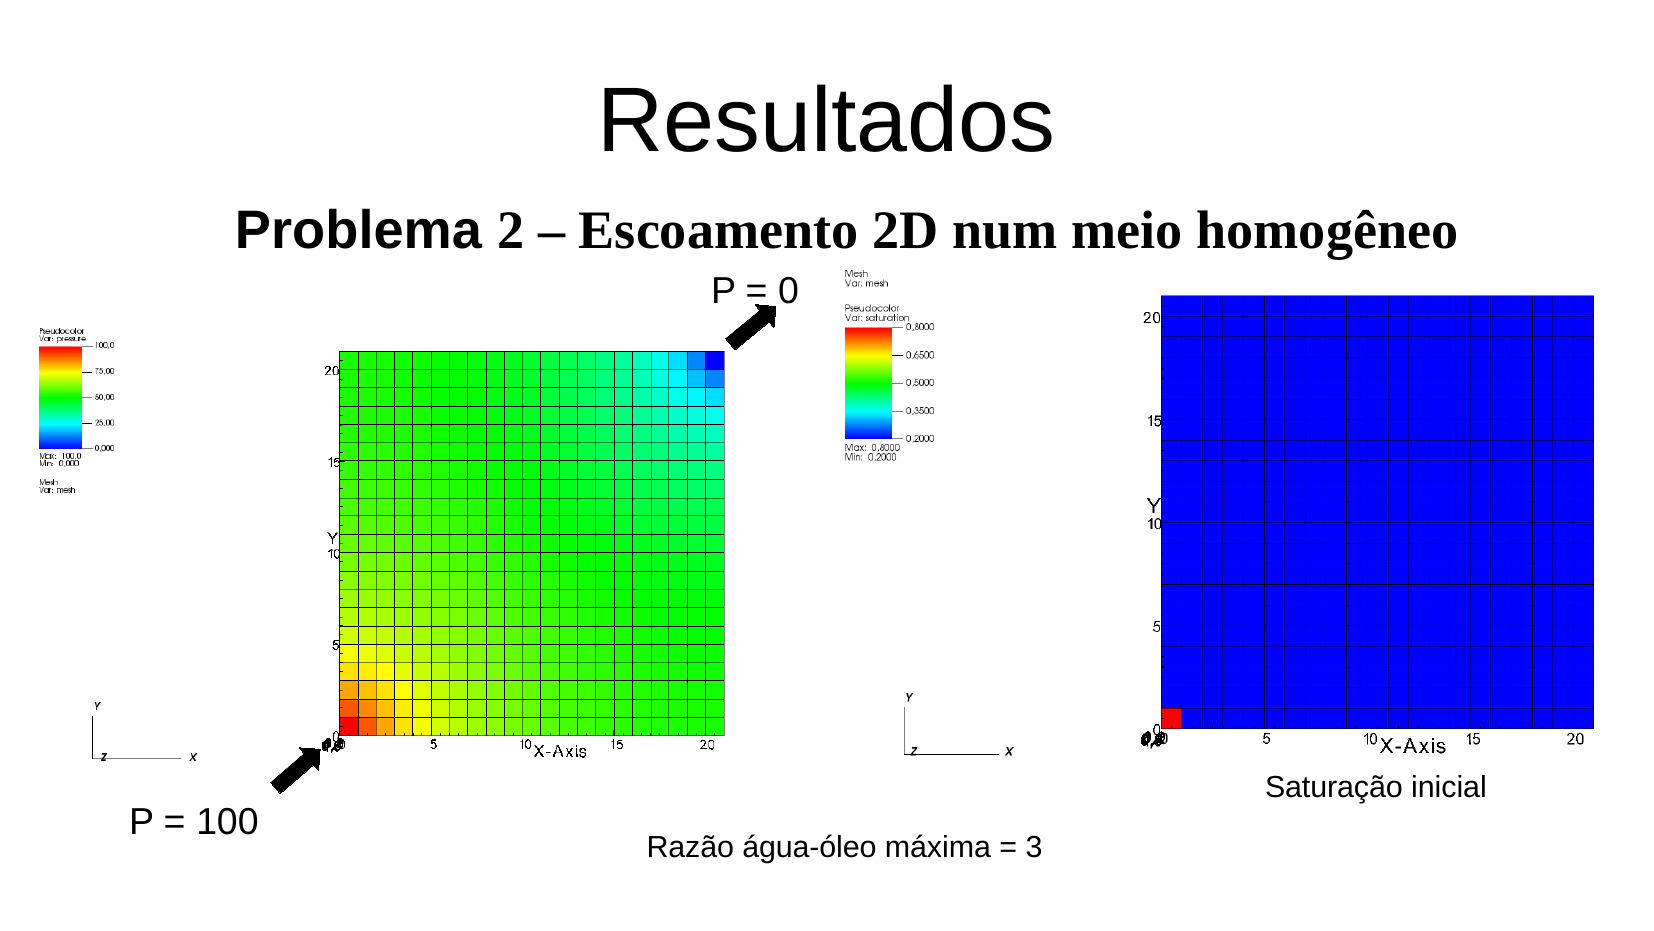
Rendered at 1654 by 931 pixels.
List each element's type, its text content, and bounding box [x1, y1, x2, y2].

list P = 100 [0, 797, 317, 857]
list Razão água-óleo máxima = 3 [568, 826, 1063, 886]
text_box [270, 764, 320, 794]
picture [29, 324, 753, 764]
text_box [743, 304, 776, 336]
list Saturação inicial [1188, 768, 1506, 827]
picture [826, 265, 1617, 768]
title Resultados [82, 37, 1571, 193]
list Problema 2 – Escoamento 2D num meio homogêneo [0, 194, 1624, 272]
list P = 0 [561, 265, 826, 325]
